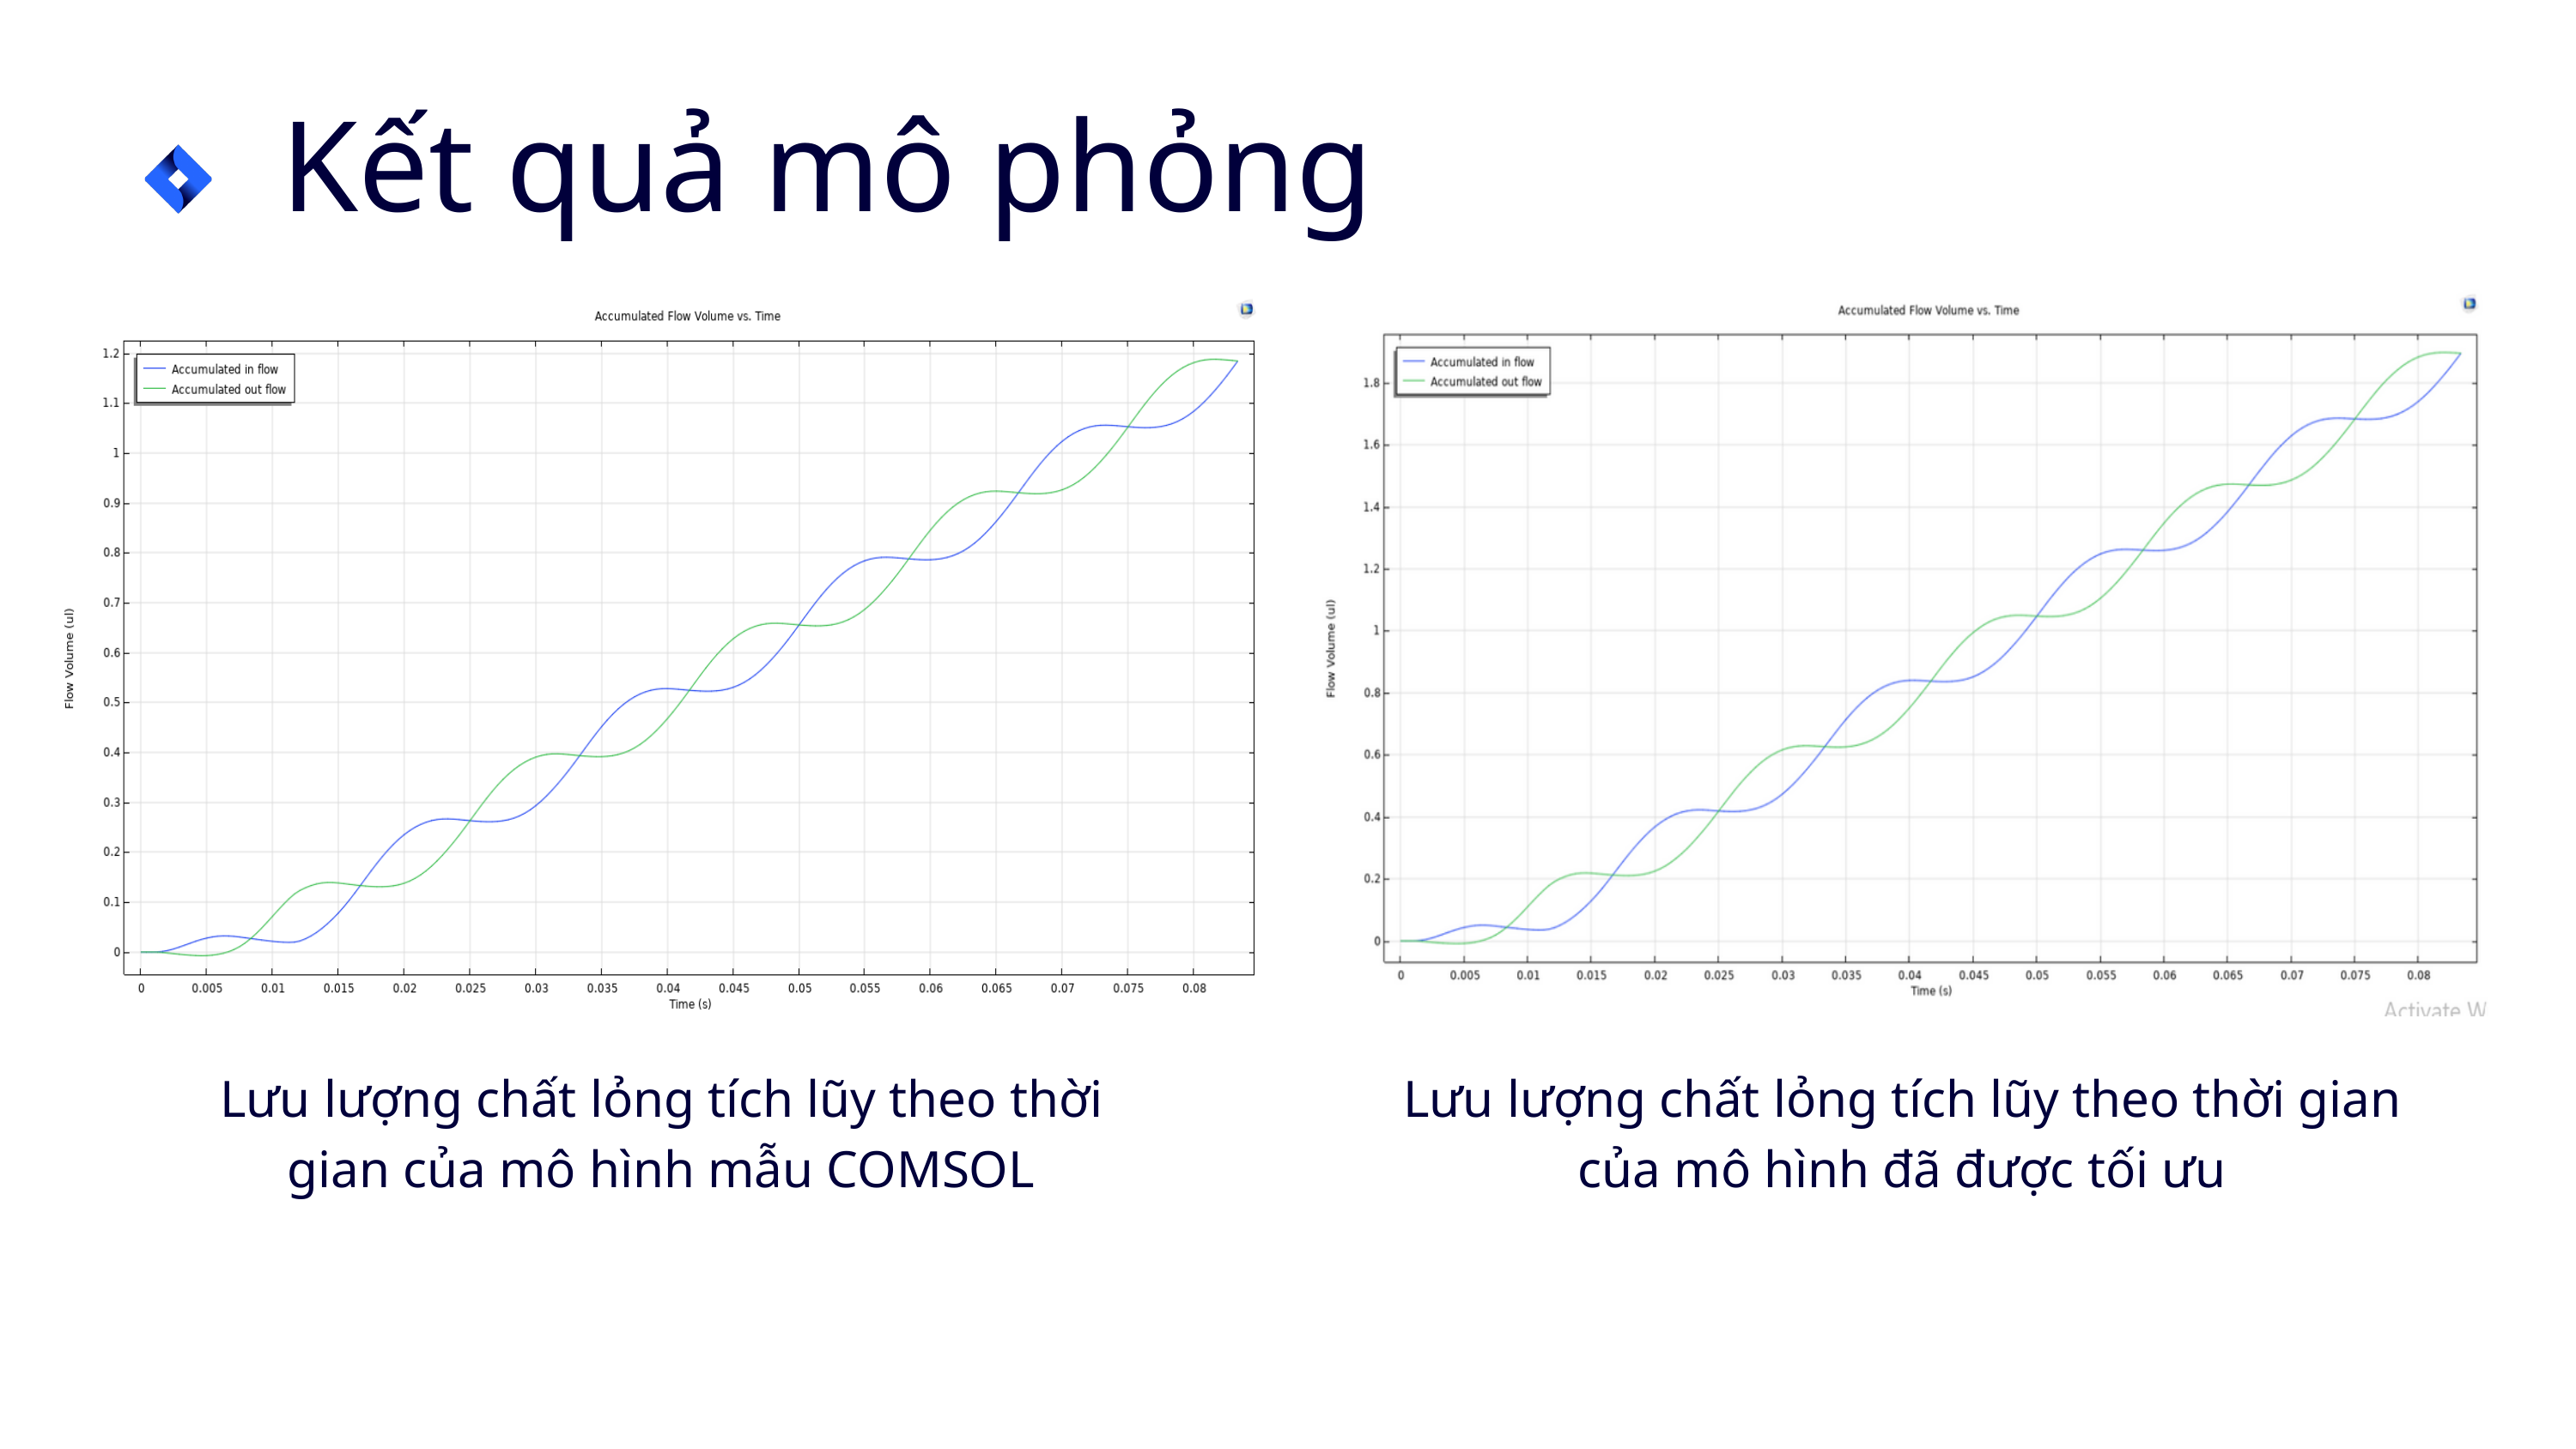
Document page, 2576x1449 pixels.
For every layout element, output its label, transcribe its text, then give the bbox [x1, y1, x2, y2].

text_box Lưu lượng chất lỏng tích lũy theo thời gian của mô hình mẫu COMSOL [182, 1057, 1140, 1197]
text_box [144, 144, 212, 215]
picture [62, 294, 1260, 1016]
text_box Lưu lượng chất lỏng tích lũy theo thời gian của mô hình đã được tối ưu [1388, 1057, 2417, 1197]
text_box [1316, 285, 2488, 1016]
text_box Kết quả mô phỏng [281, 86, 1715, 237]
